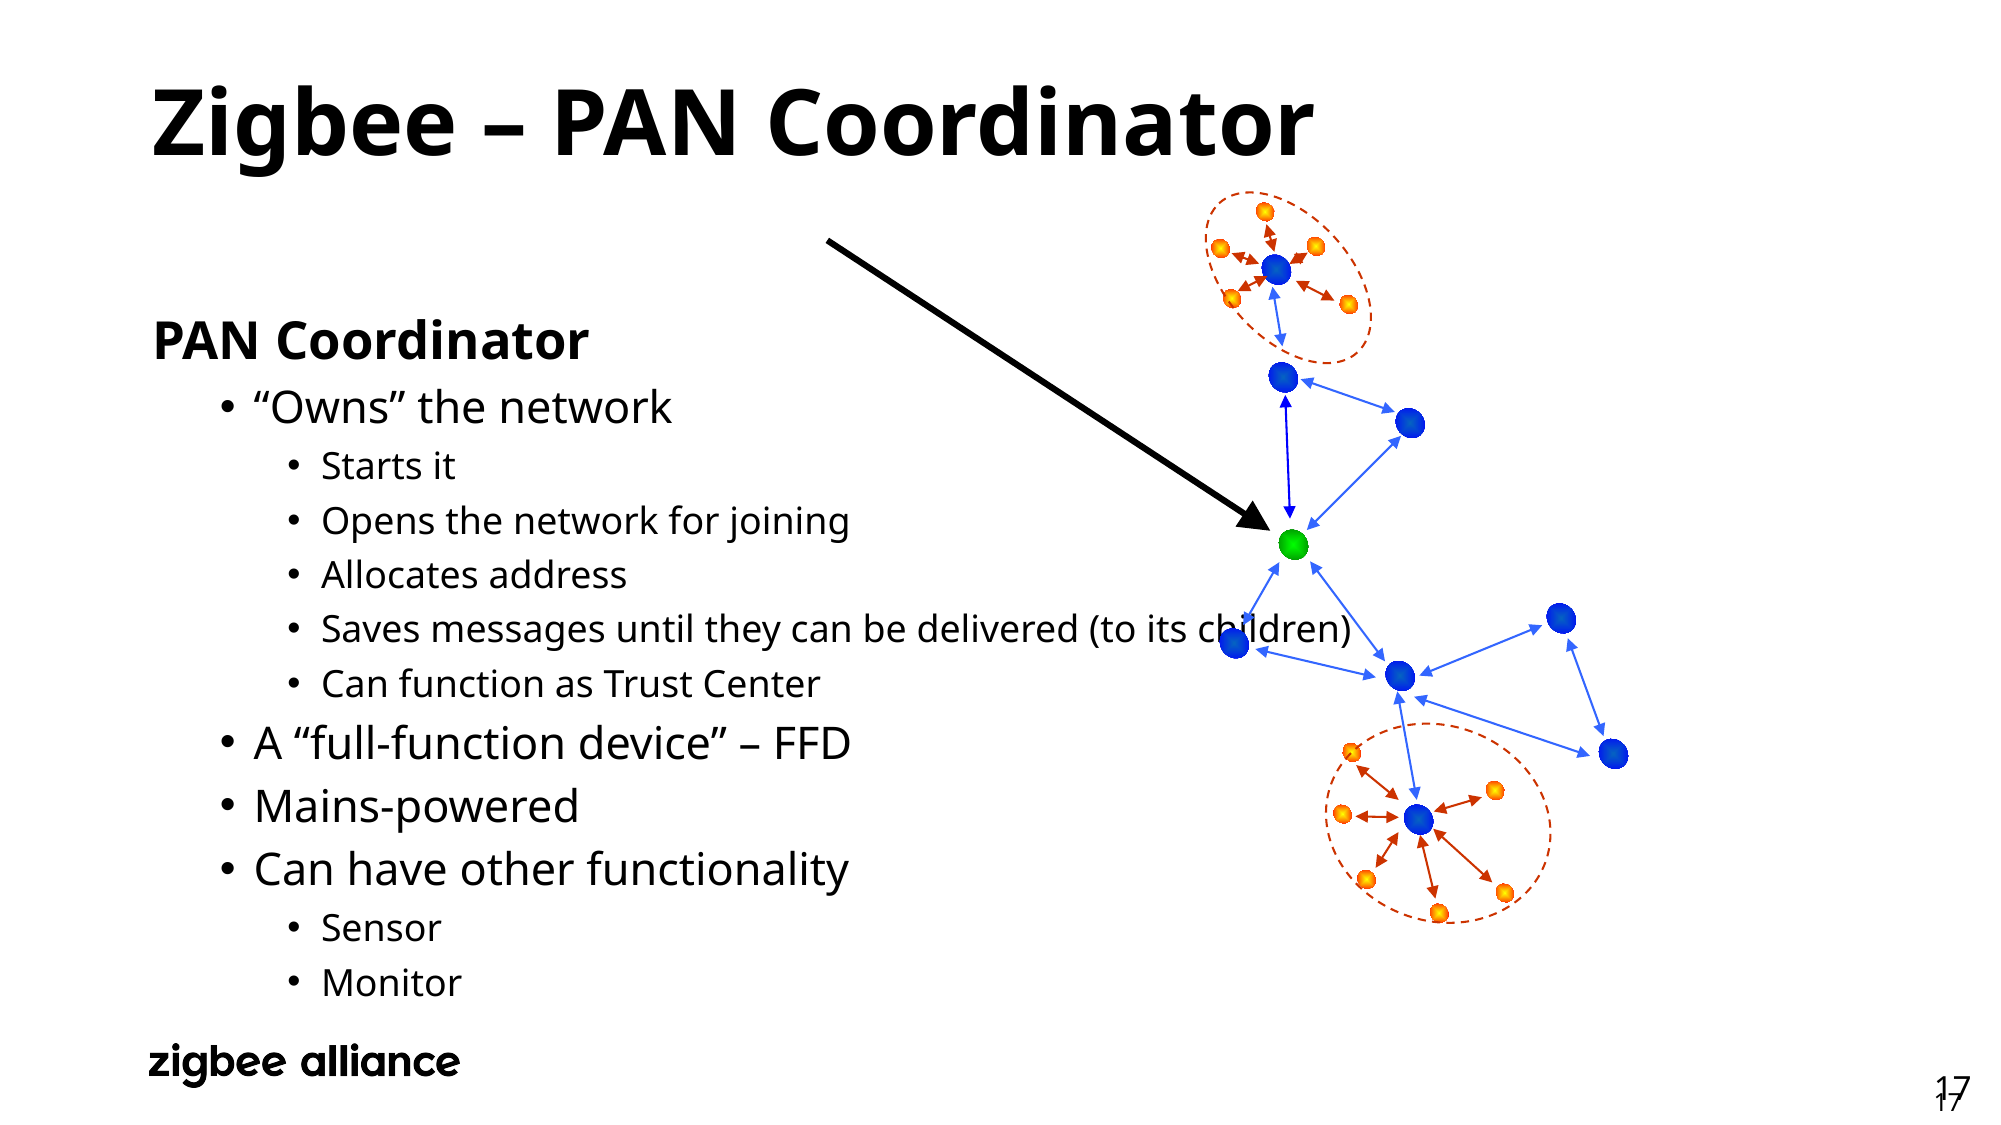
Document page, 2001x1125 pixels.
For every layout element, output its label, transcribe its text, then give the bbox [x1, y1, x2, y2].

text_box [1173, 161, 1635, 955]
picture [149, 1043, 460, 1088]
text_box PAN Coordinator “Owns” the network Starts it Opens the network for joining Allocates address Saves messages until they can be delivered (to its children) Can function as Trust Center A “full-function device” – FFD Mains-powered Can have other functionality Sensor Monitor [137, 299, 1863, 1014]
text_box Zigbee – PAN Coordinator [137, 17, 1863, 235]
text_box 17 [1918, 1078, 2000, 1117]
